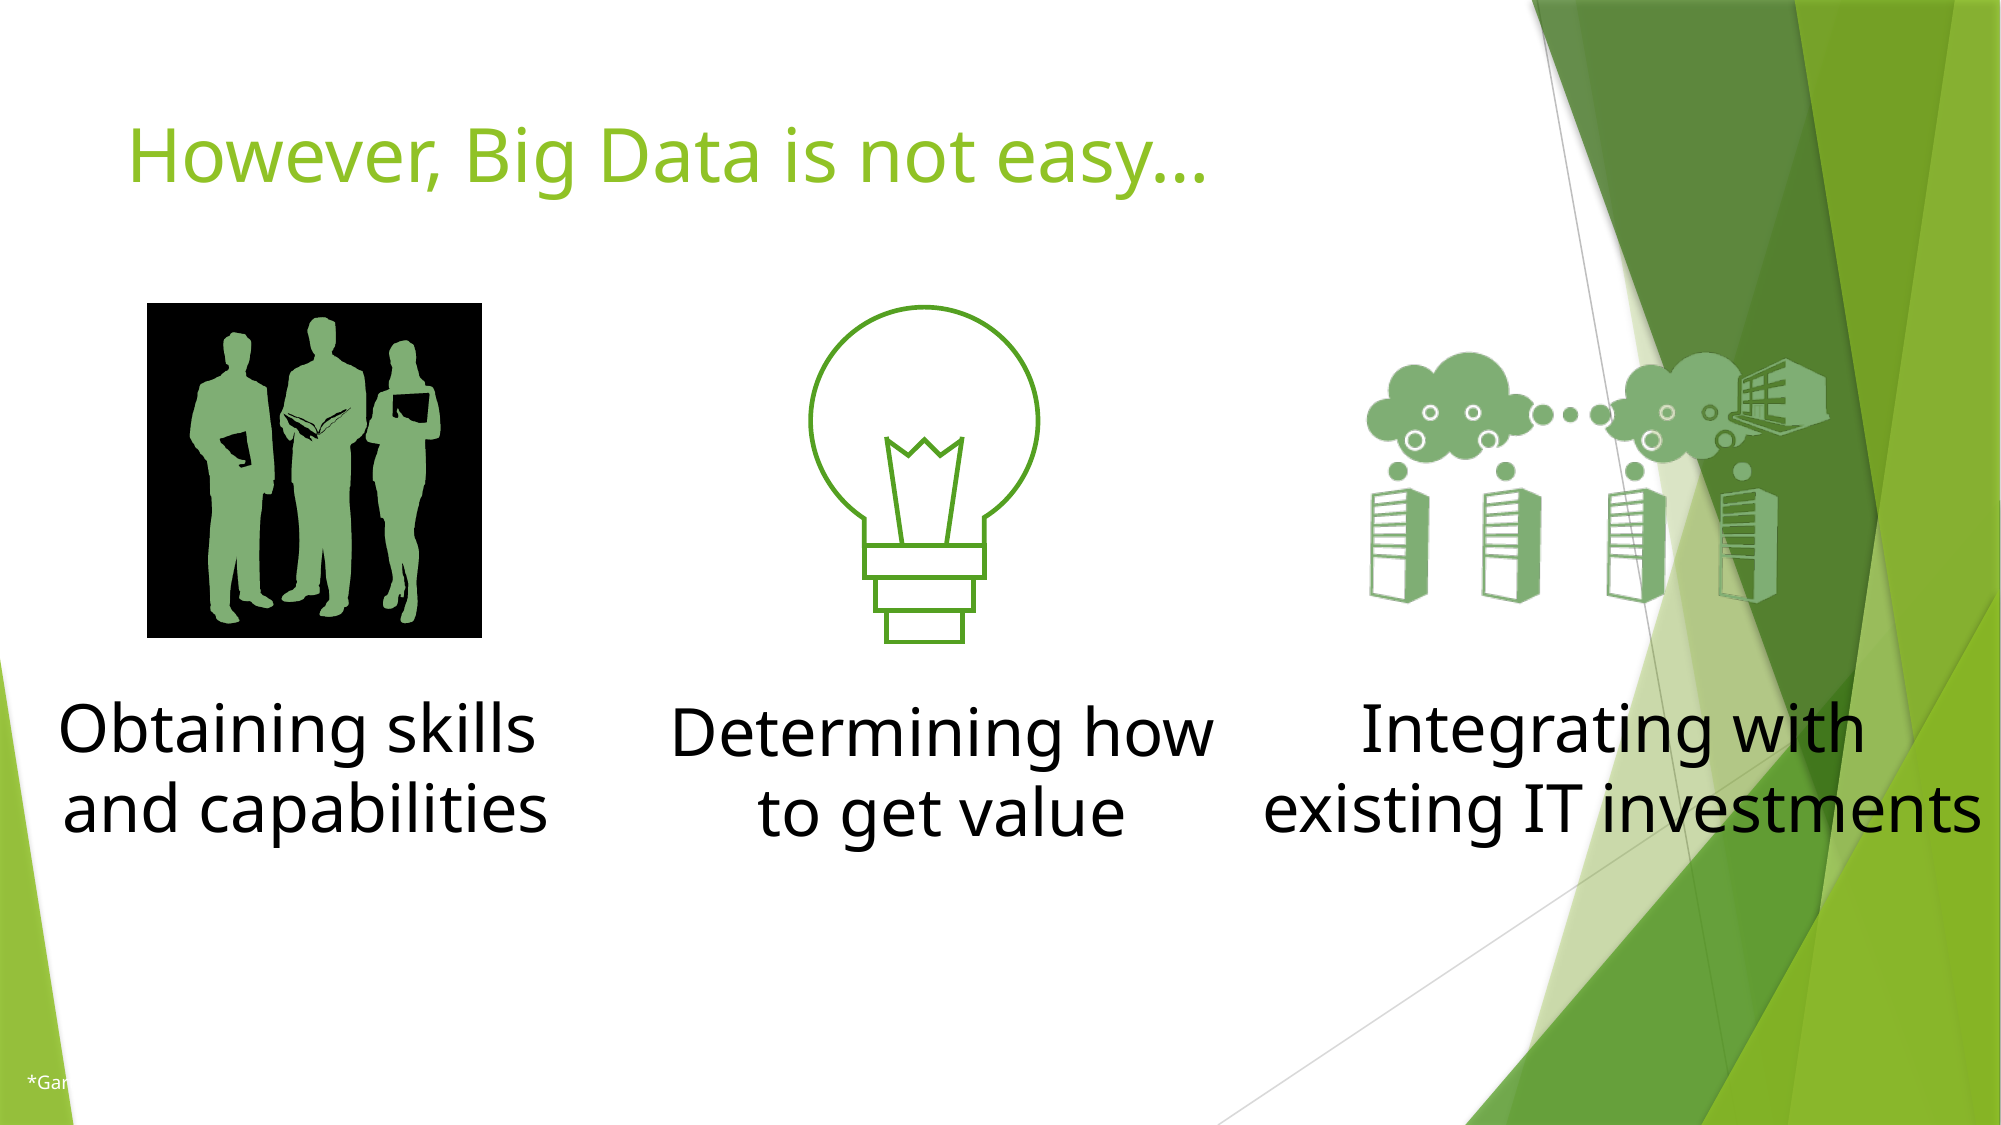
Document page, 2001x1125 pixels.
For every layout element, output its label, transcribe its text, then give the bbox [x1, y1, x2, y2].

picture [1354, 328, 1842, 628]
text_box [810, 306, 1039, 643]
picture [146, 302, 483, 639]
text_box Obtaining skills and capabilities [172, 685, 442, 782]
text_box *Gartner: Survey Analysis – Hadoop Adoption Drivers and Challenges (Stamford, CT.: Gartner, 2015) [0, 1063, 931, 1105]
text_box Determining how to get value [808, 689, 1078, 786]
title However, Big Data is not easy… [111, 99, 1522, 317]
text_box Integrating with existing IT investments [1489, 685, 1759, 782]
